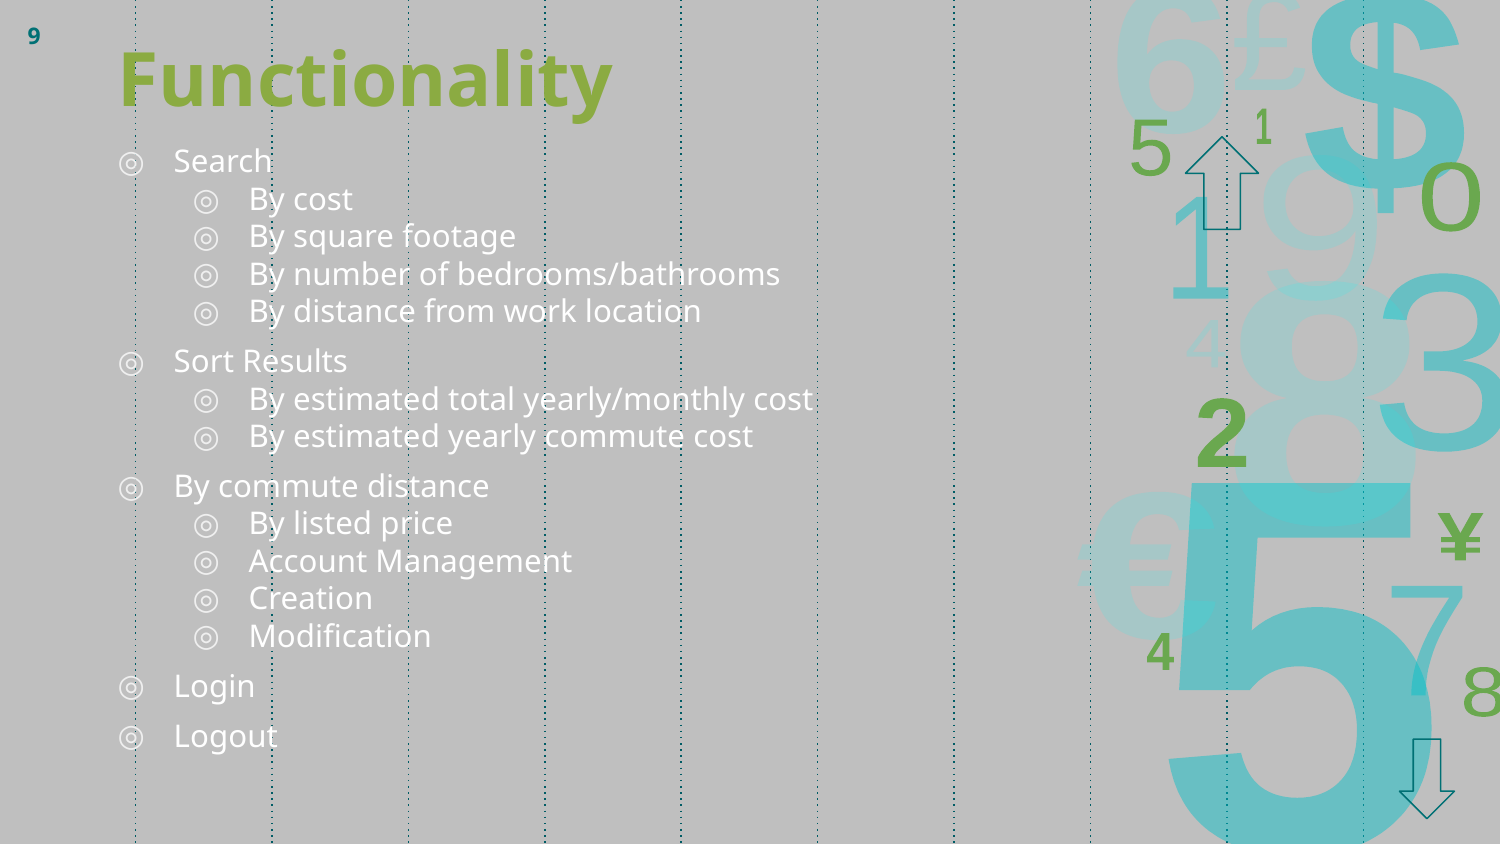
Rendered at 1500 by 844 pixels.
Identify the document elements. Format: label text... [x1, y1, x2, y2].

slide_number 9 [12, 6, 103, 66]
text_box Search By cost By square footage By number of bedrooms/bathrooms By distance from work location Sort Results By estimated total yearly/monthly cost By estimated yearly commute cost By commute distance By listed price Account Management Creation Modification Login Logout [102, 126, 947, 256]
text_box Functionality [102, 23, 1087, 137]
